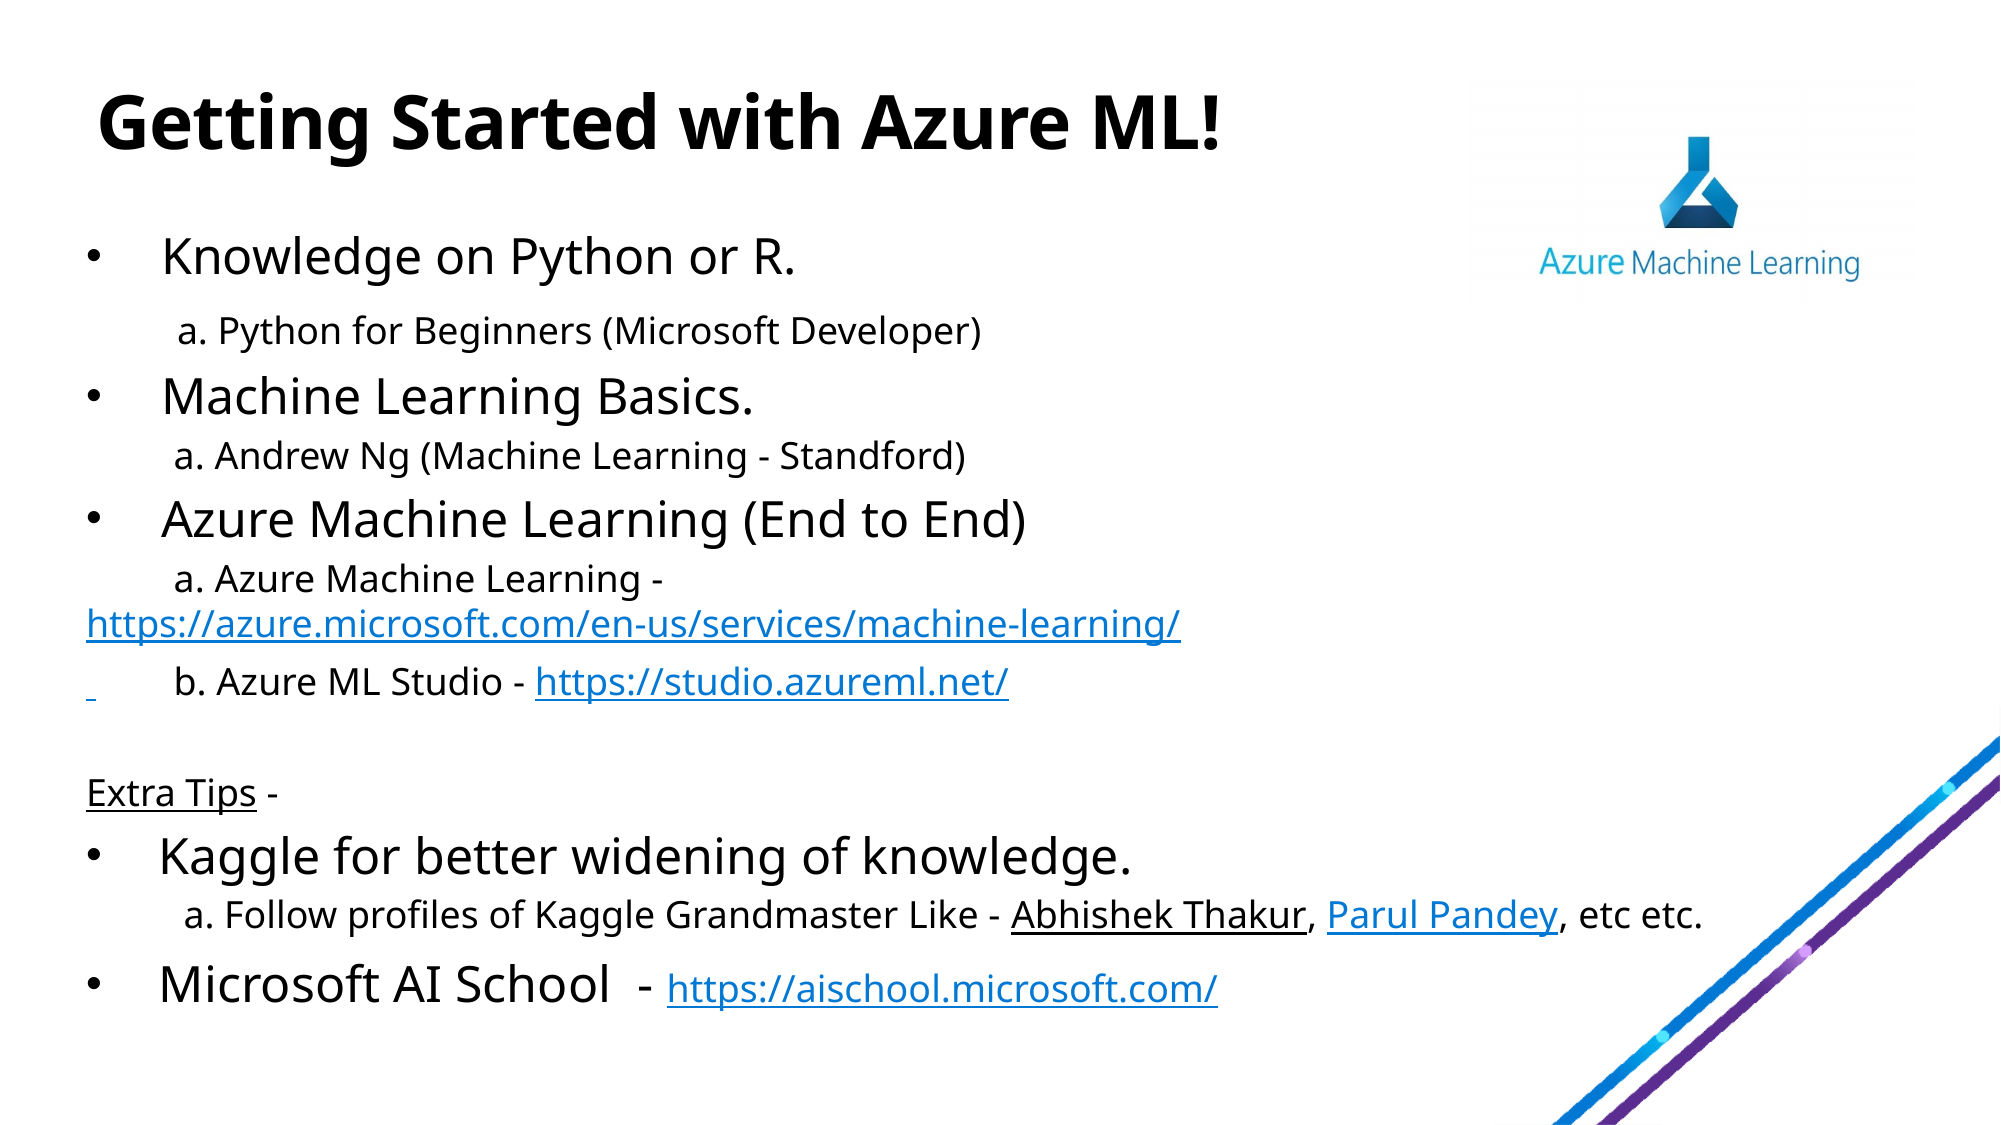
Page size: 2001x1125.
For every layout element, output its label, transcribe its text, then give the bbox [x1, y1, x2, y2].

picture [1707, 738, 1999, 1044]
title Getting Started with Azure ML! [96, 75, 1467, 166]
picture [1467, 74, 1918, 303]
list Knowledge on Python or R. a. Python for Beginners (Microsoft Developer) Machine Learning Basics. a. Andrew Ng (Machine Learning - Standford) Azure Machine Learning (End to End) a. Azure Machine Learning - https://azure.microsoft.com/en-us/services/machine-learning/ b. Azure ML Studio - https://studio.azureml.net/ Extra Tips - Kaggle for better widening of knowledge. a. Follow profiles of Kaggle Grandmaster Like - Abhishek Thakur, Parul Pandey, etc etc. Microsoft AI School - https://aischool.microsoft.com/ [86, 224, 1707, 1125]
